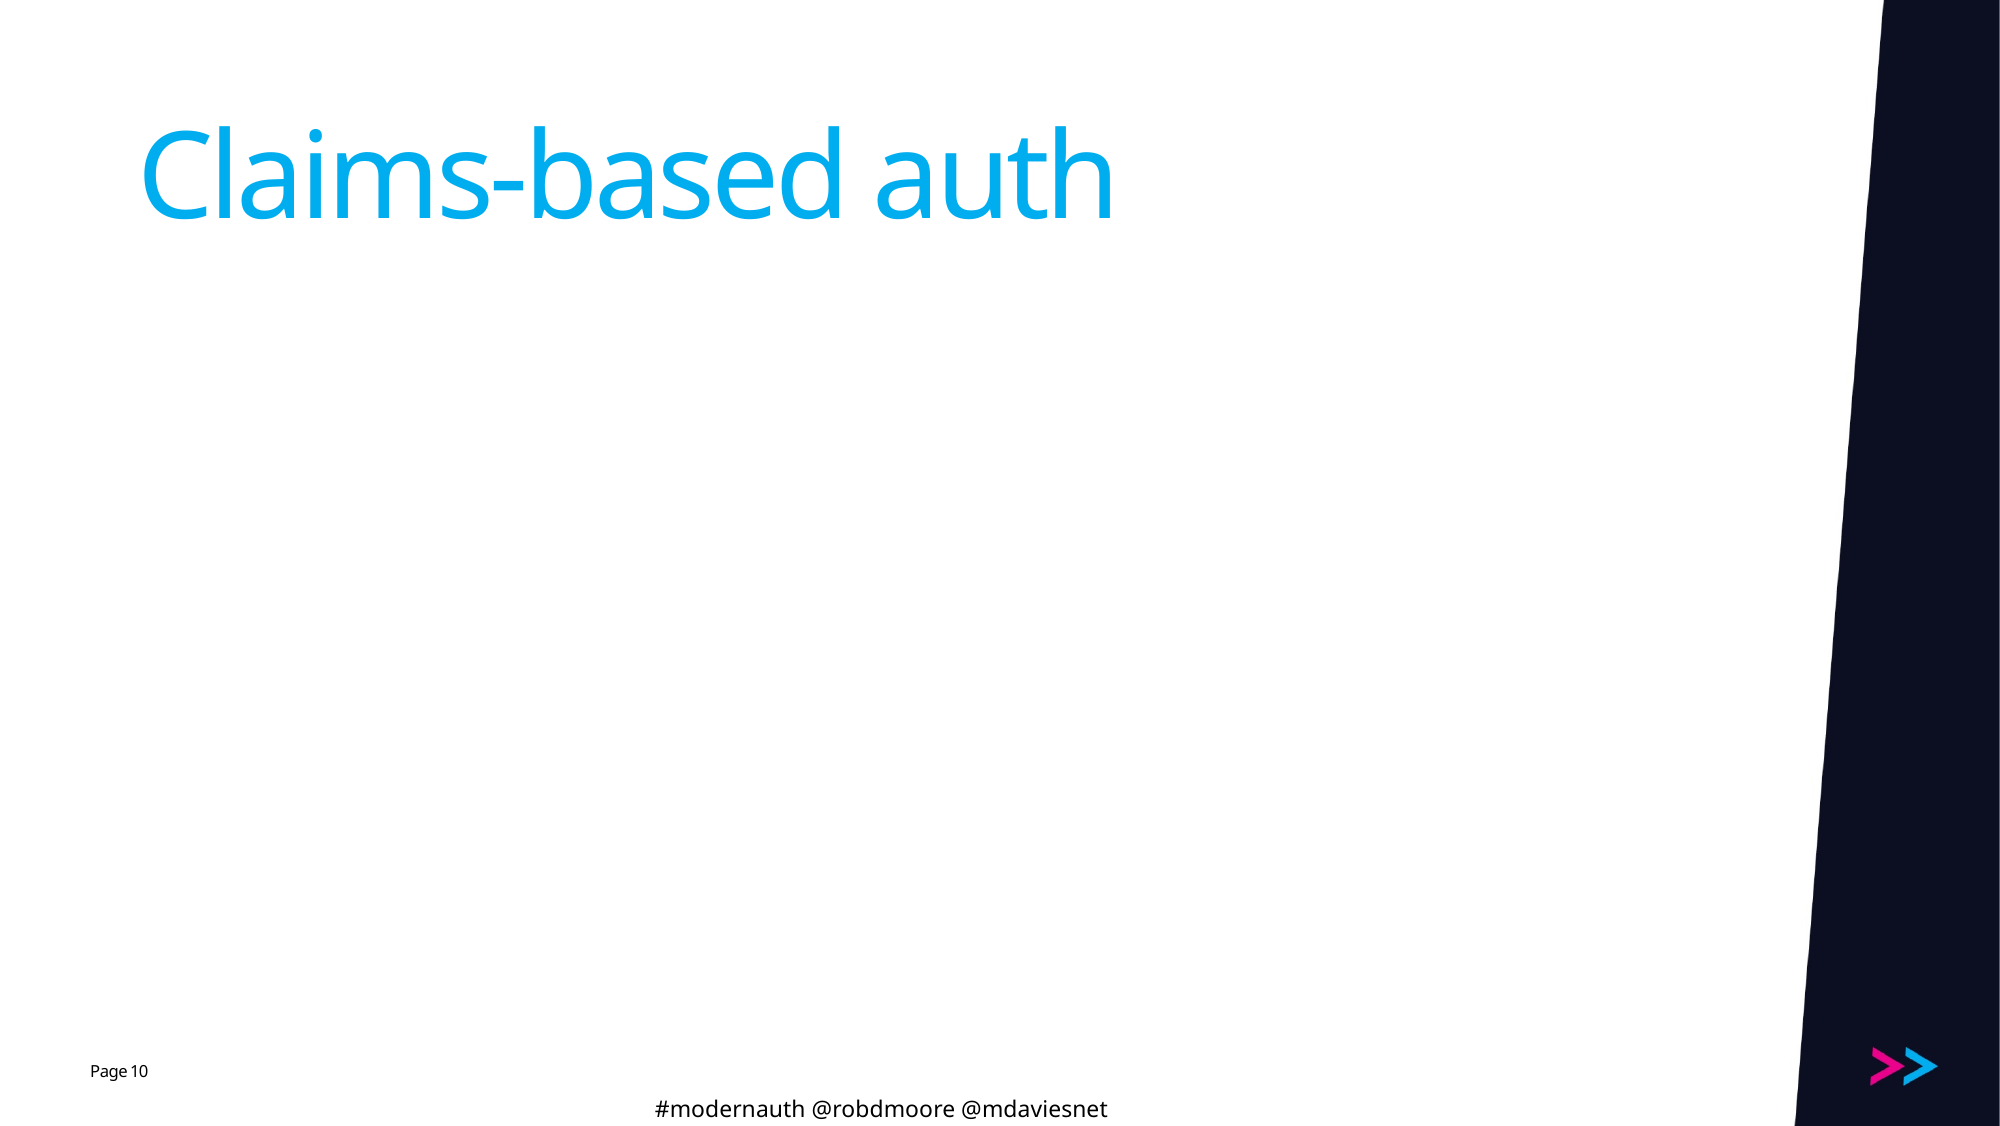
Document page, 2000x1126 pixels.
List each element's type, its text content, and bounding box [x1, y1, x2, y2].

picture [0, 0, 2000, 1126]
title Claims-based auth [137, 54, 1786, 243]
slide_number 10 [130, 1061, 166, 1113]
